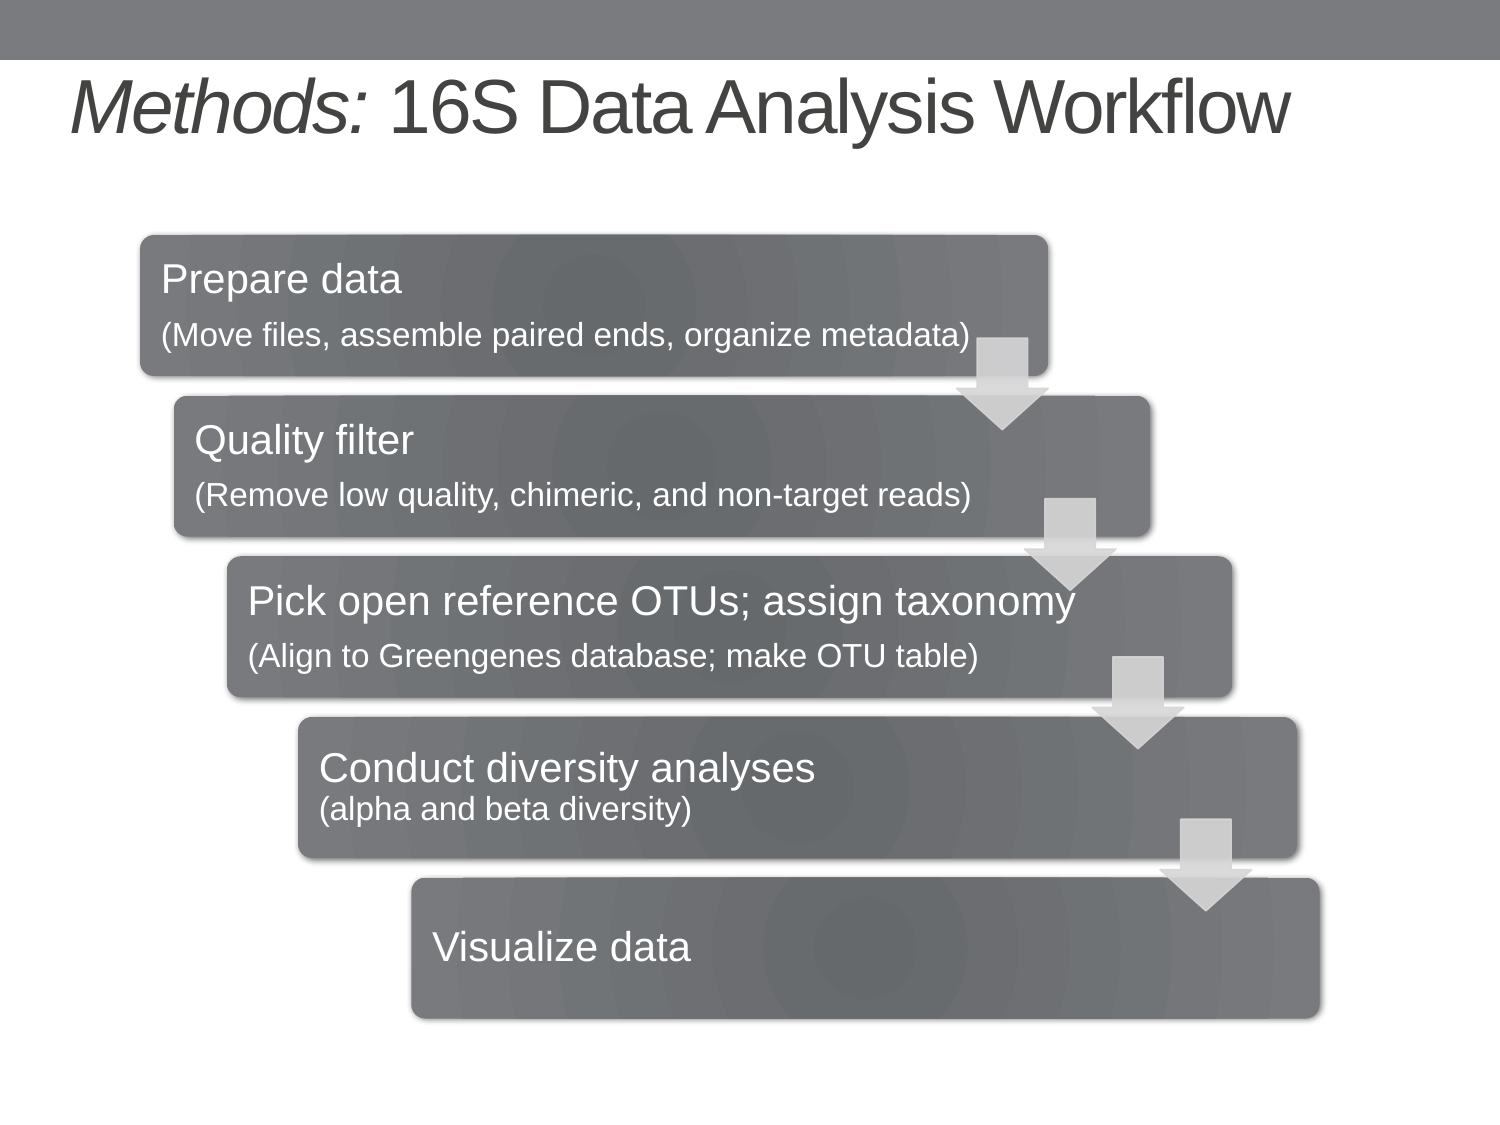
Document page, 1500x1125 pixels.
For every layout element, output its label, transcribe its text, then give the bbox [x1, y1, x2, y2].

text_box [139, 234, 1320, 1019]
title Methods: 16S Data Analysis Workflow [54, 9, 1405, 197]
